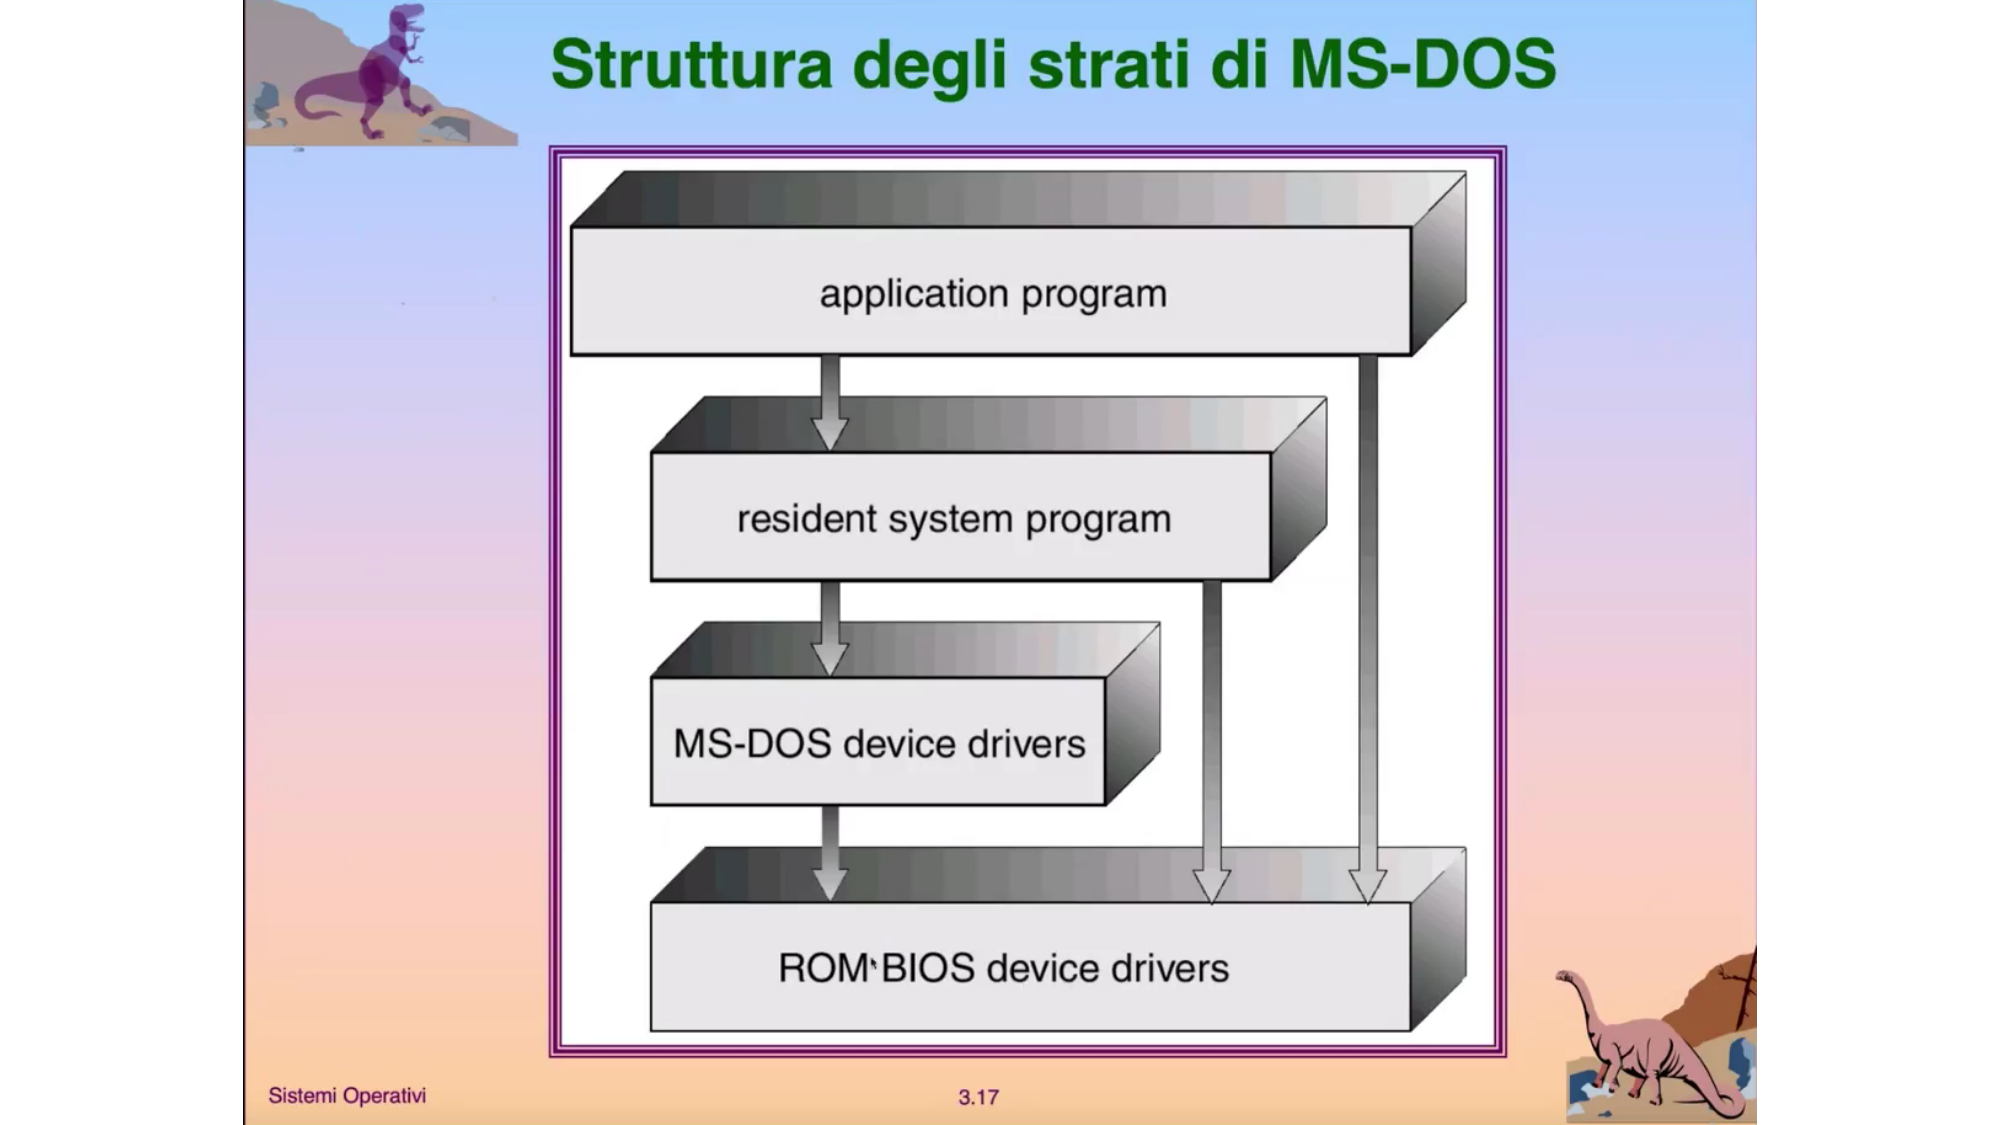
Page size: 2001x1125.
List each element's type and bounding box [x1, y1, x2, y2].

picture [243, 0, 1757, 1125]
